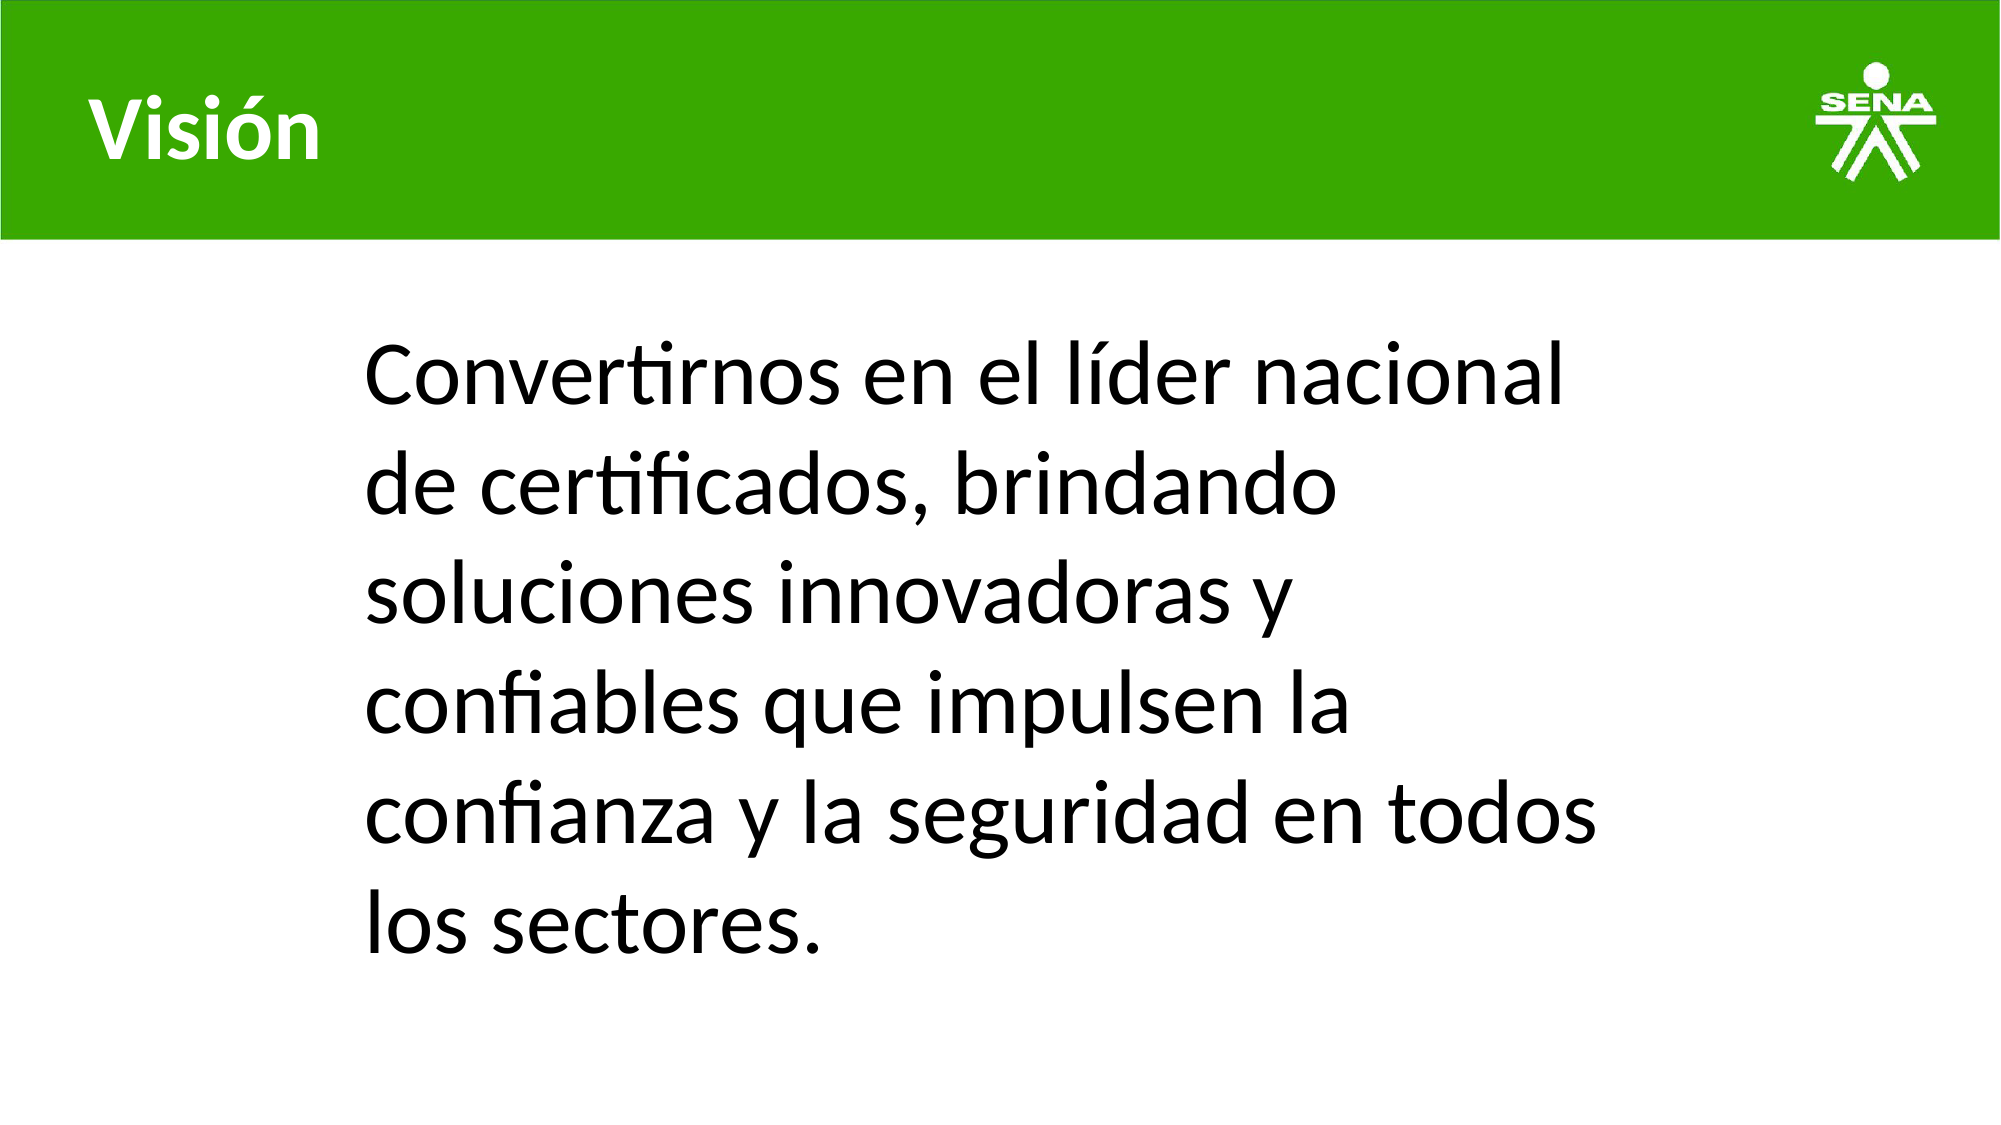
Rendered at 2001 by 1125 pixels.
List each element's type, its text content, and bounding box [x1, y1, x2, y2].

text_box Convertirnos en el líder nacional de certificados, brindando soluciones innovadoras y confiables que impulsen la confianza y la seguridad en todos los sectores. [362, 310, 1667, 1085]
title Visión [86, 66, 1393, 257]
text_box [0, 0, 2000, 244]
